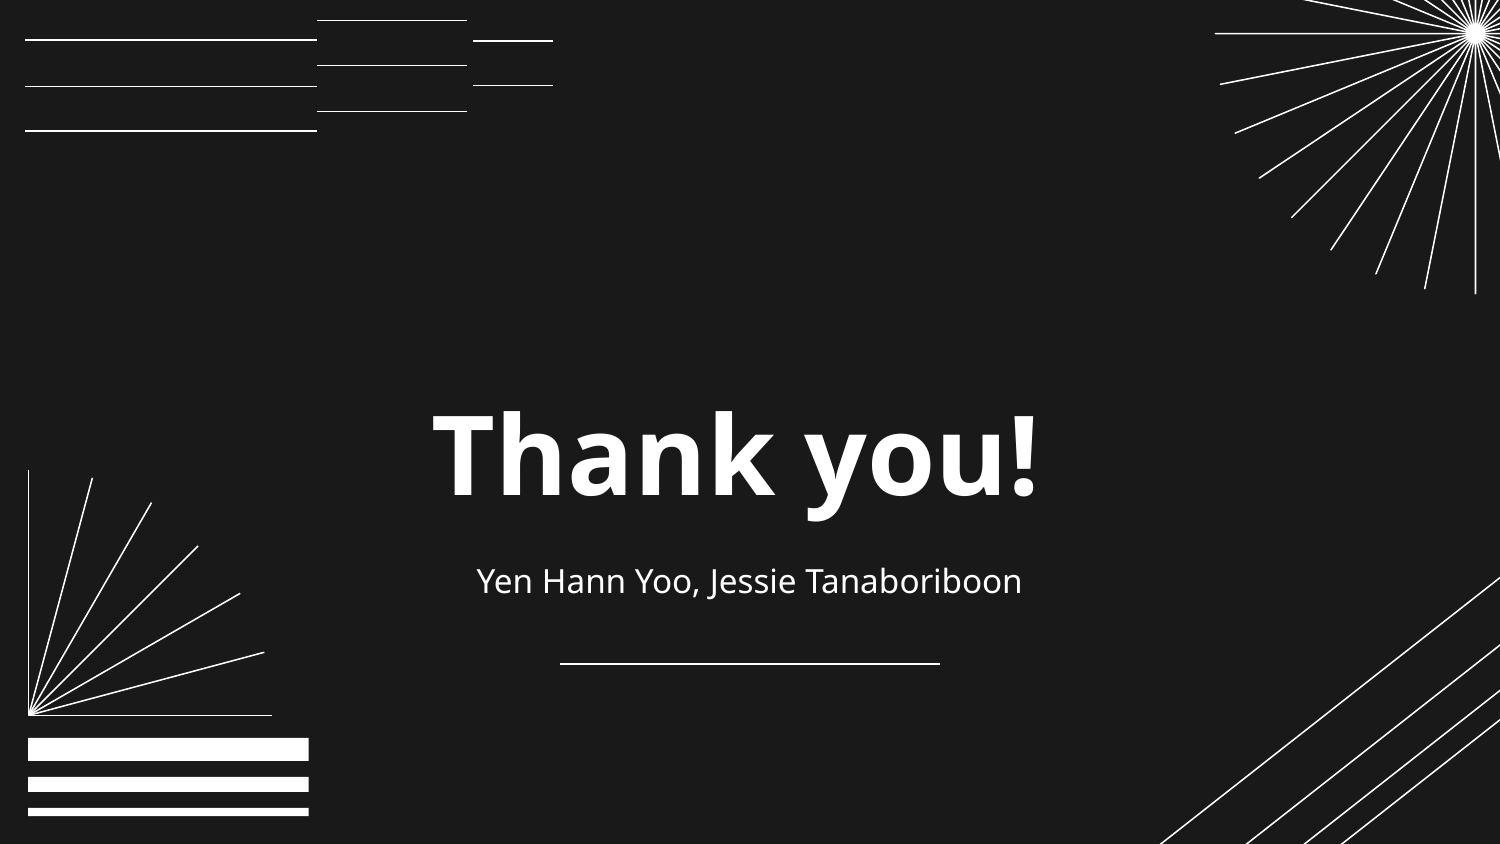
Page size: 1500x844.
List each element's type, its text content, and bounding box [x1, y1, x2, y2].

subtitle Yen Hann Yoo, Jessie Tanaboriboon [273, 545, 1226, 613]
title Thank you! [273, 231, 1226, 533]
